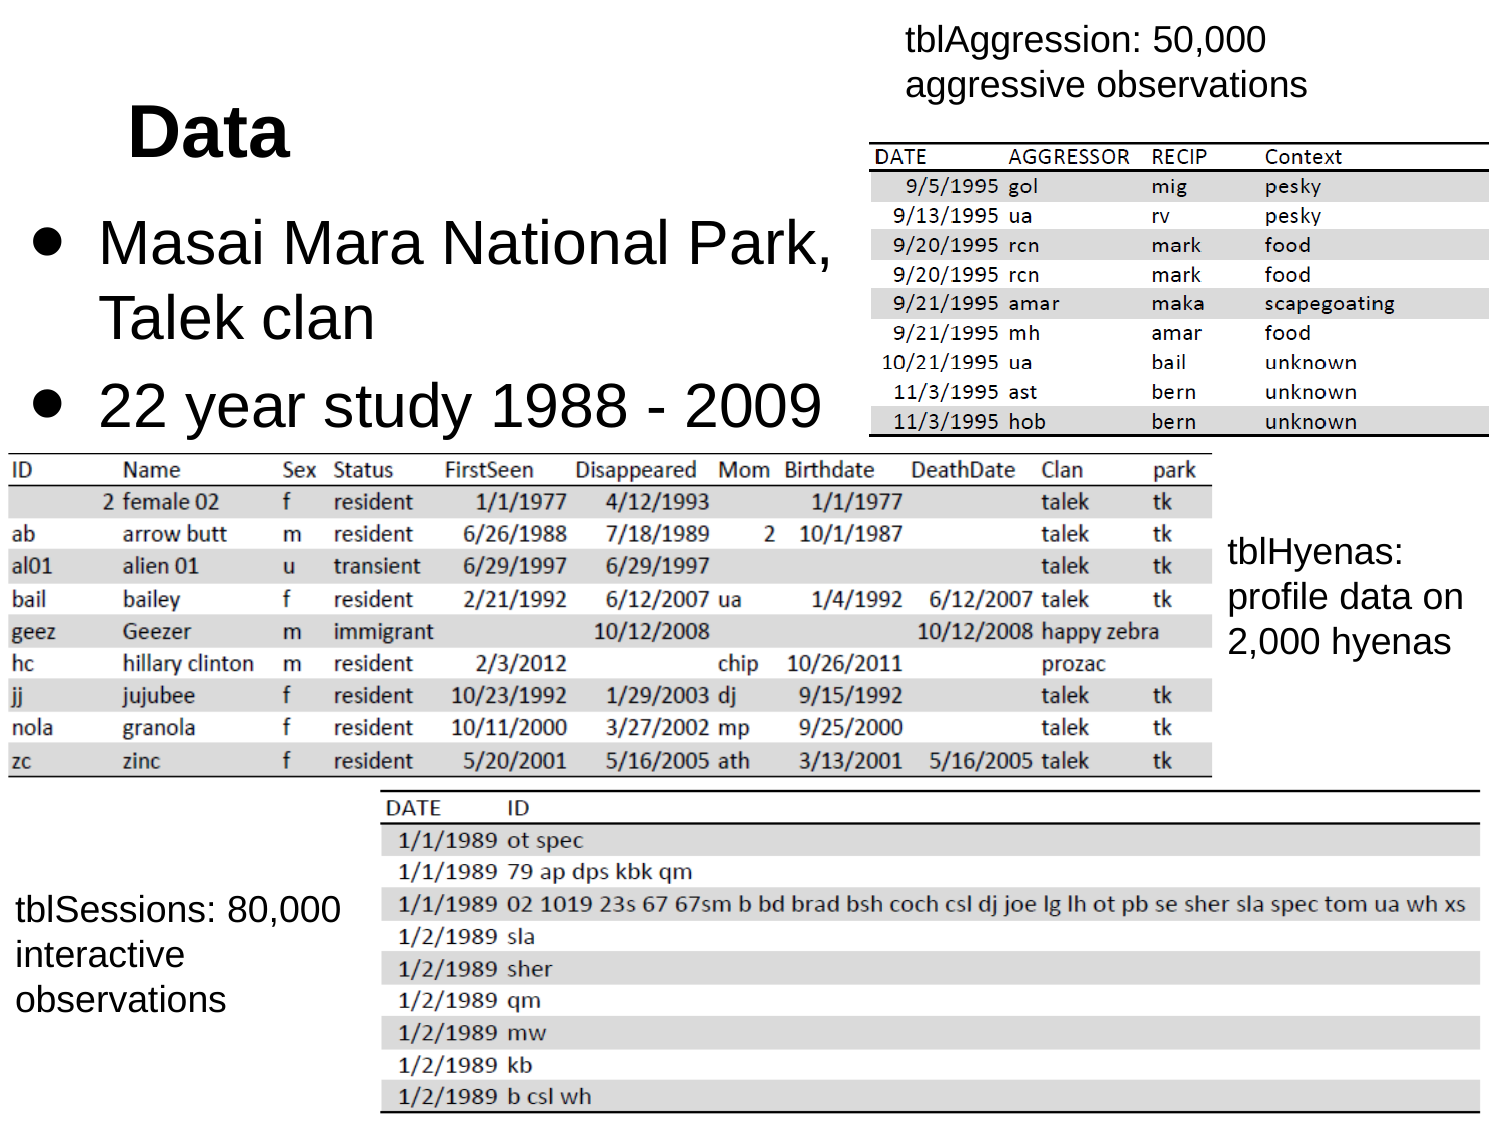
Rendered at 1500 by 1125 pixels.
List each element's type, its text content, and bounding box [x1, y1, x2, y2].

text_box tblSessions: 80,000 interactive observations [0, 869, 380, 1069]
text_box [8, 453, 1213, 779]
text_box [853, 124, 1500, 450]
text_box tblHyenas: profile data on 2,000 hyenas [1213, 512, 1492, 736]
title Data [75, 0, 1425, 187]
text_box tblAggression: 50,000 aggressive observations [890, 0, 1464, 120]
list Masai Mara National Park, Talek clan 22 year study 1988 - 2009 [8, 187, 854, 453]
text_box [368, 783, 1500, 1125]
